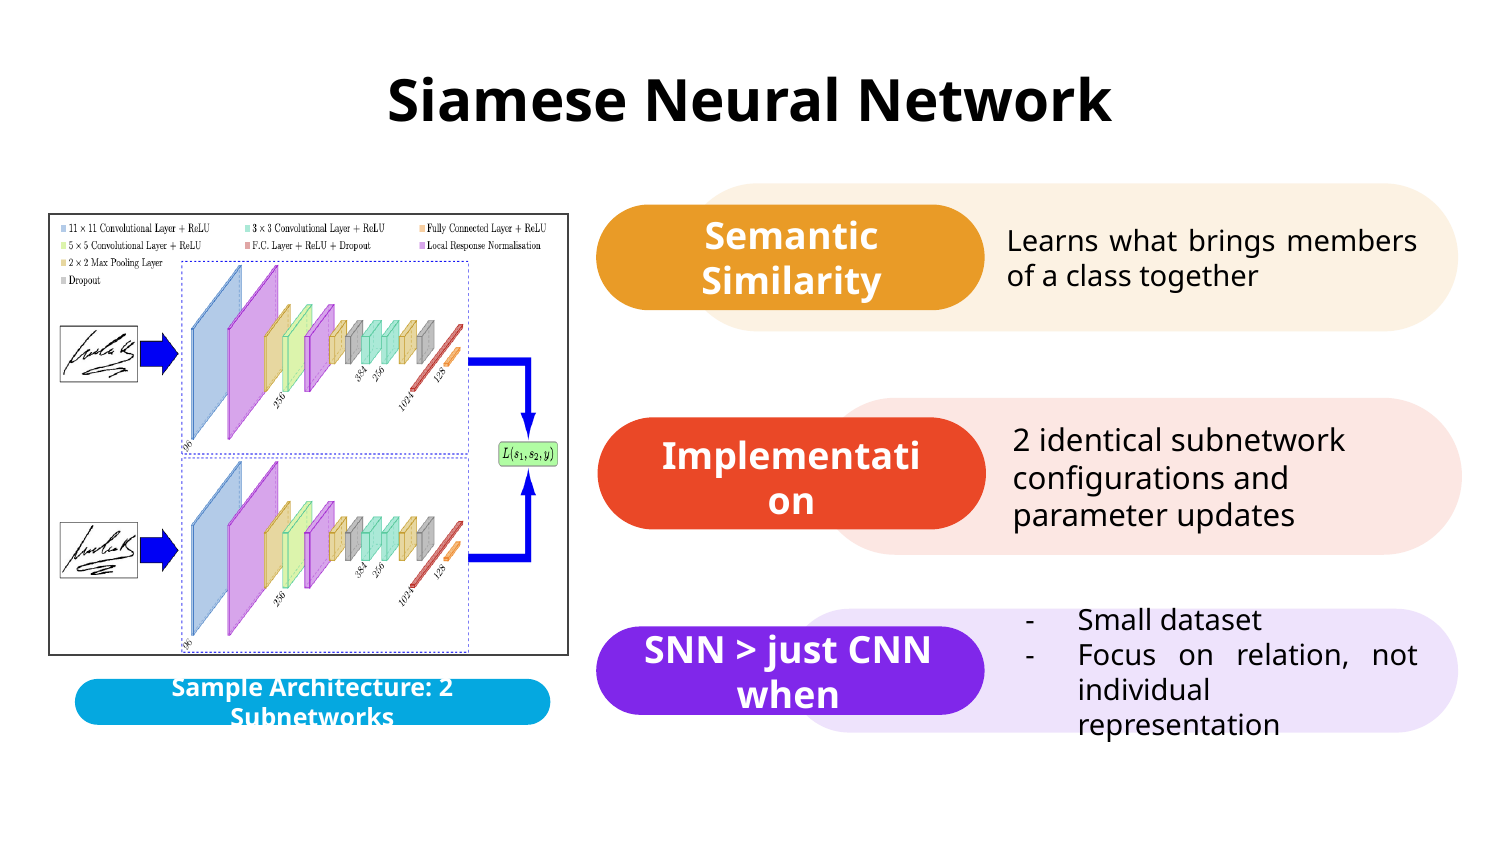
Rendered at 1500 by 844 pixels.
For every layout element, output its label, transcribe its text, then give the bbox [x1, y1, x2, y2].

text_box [595, 608, 1459, 733]
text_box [595, 368, 1463, 556]
picture [49, 214, 568, 655]
text_box Sample Architecture: 2 Subnetworks [74, 678, 551, 725]
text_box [595, 183, 1459, 332]
title Siamese Neural Network [75, 67, 1425, 129]
